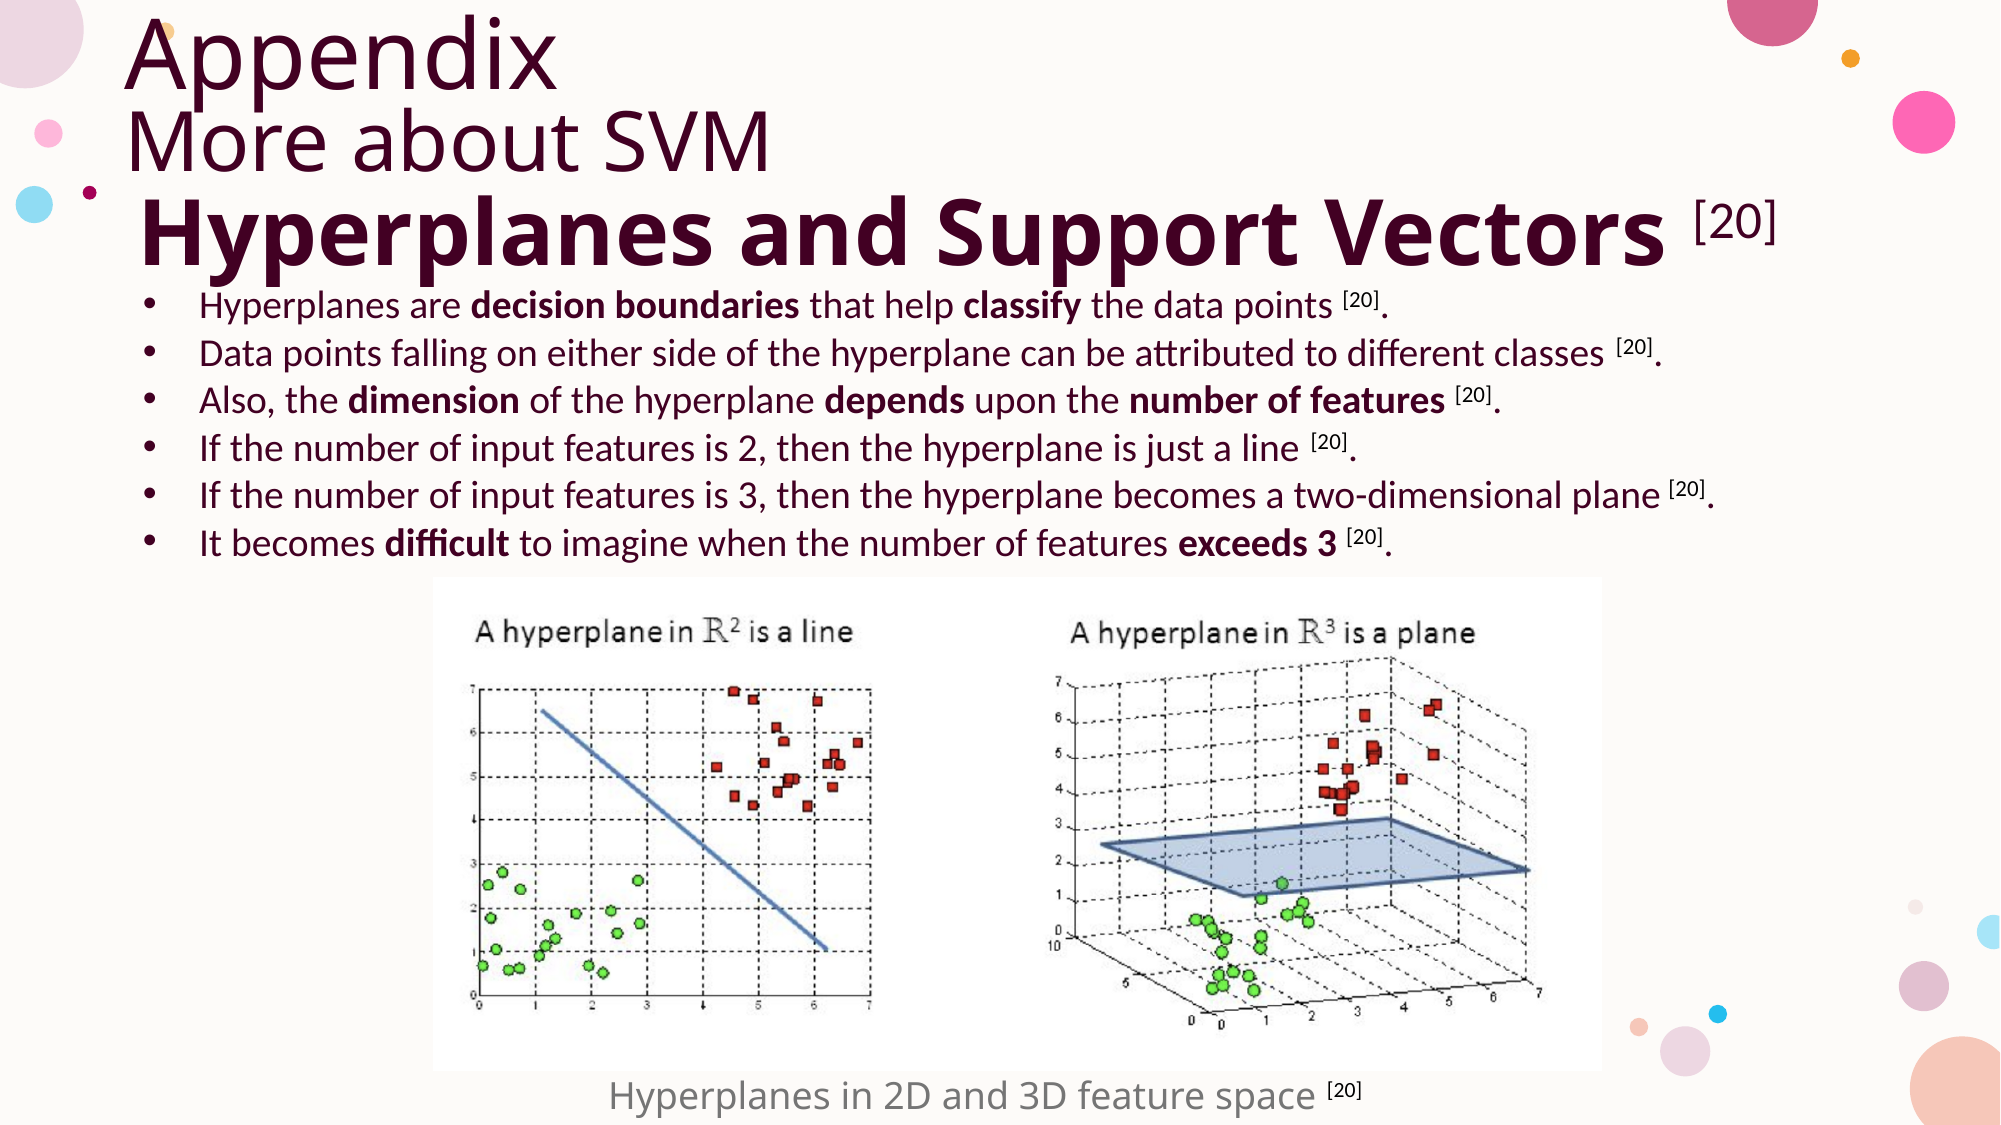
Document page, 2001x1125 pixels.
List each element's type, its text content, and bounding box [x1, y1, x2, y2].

text_box Hyperplanes are decision boundaries that help classify the data points [20]. Data points falling on either side of the hyperplane can be attributed to different classes [20]. Also, the dimension of the hyperplane depends upon the number of features [20]. If the number of input features is 2, then the hyperplane is just a line [20]. If the number of input features is 3, then the hyperplane becomes a two-dimensional plane [20]. It becomes difficult to imagine when the number of features exceeds 3 [20]. [127, 271, 1968, 572]
text_box Hyperplanes in 2D and 3D feature space [20] [593, 1071, 1441, 1125]
text_box More about SVM [109, 66, 1858, 224]
text_box Appendix [109, 0, 1858, 66]
title Hyperplanes and Support Vectors [20] [122, 174, 1974, 396]
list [433, 577, 1602, 1071]
